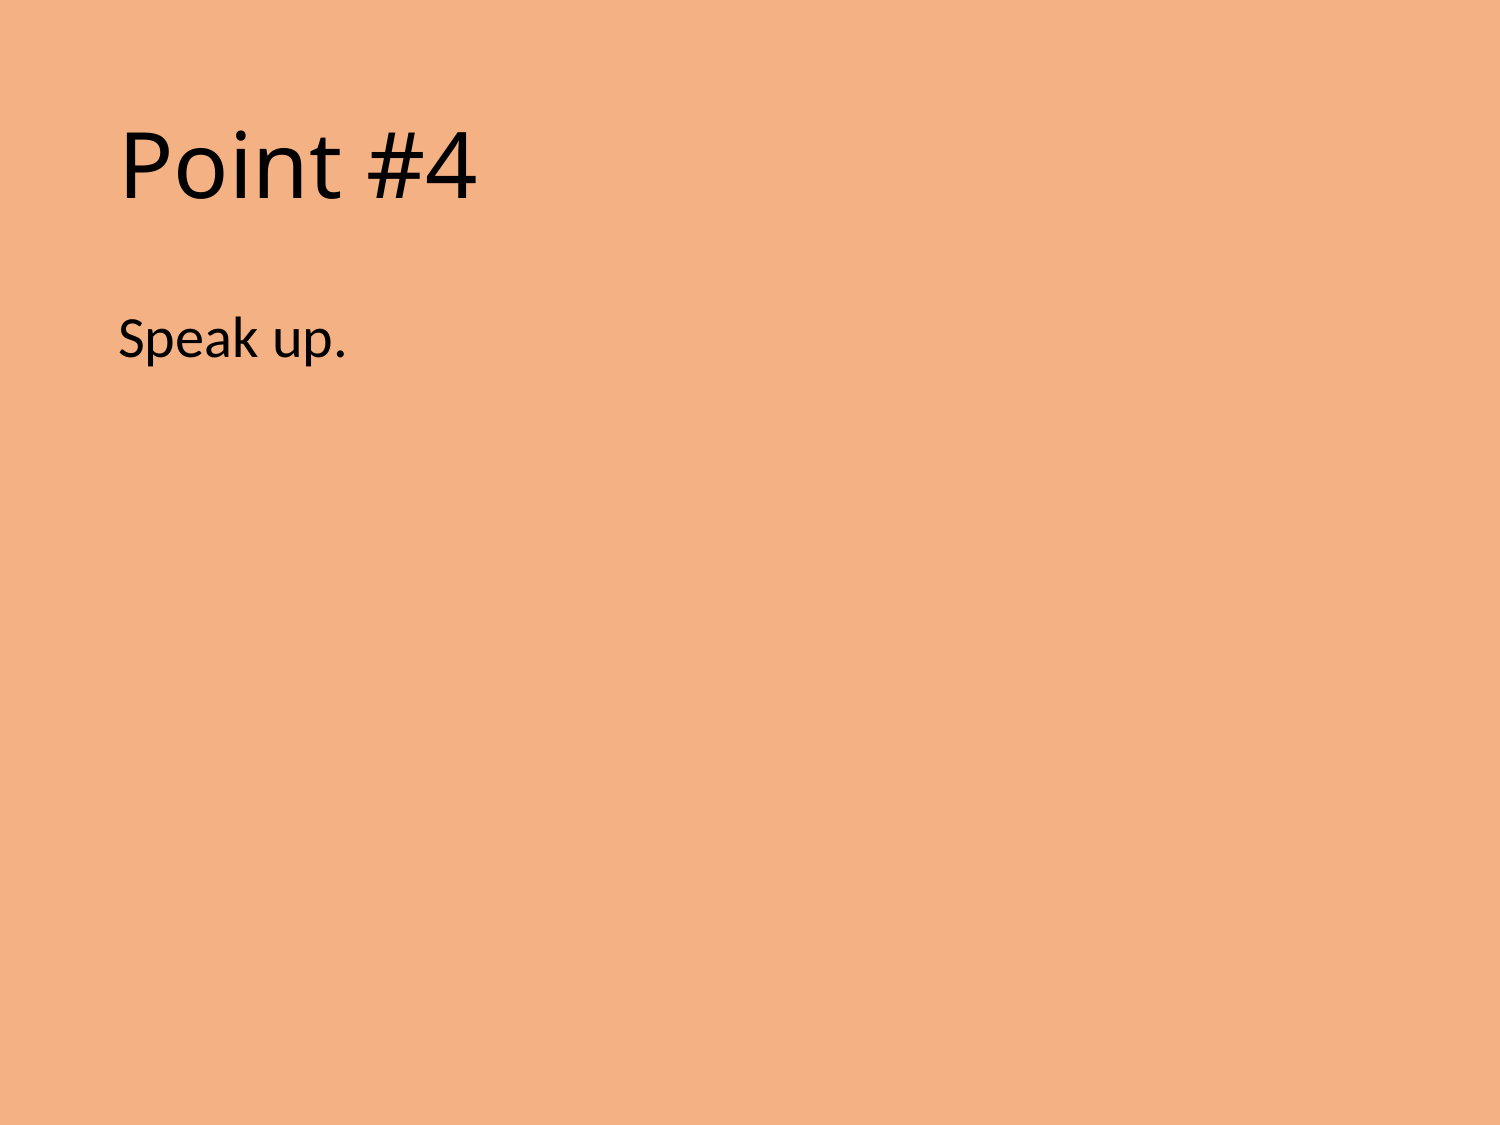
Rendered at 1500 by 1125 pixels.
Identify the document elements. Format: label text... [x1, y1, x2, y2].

list Speak up. [103, 299, 1397, 1014]
title Point #4 [103, 59, 1397, 278]
